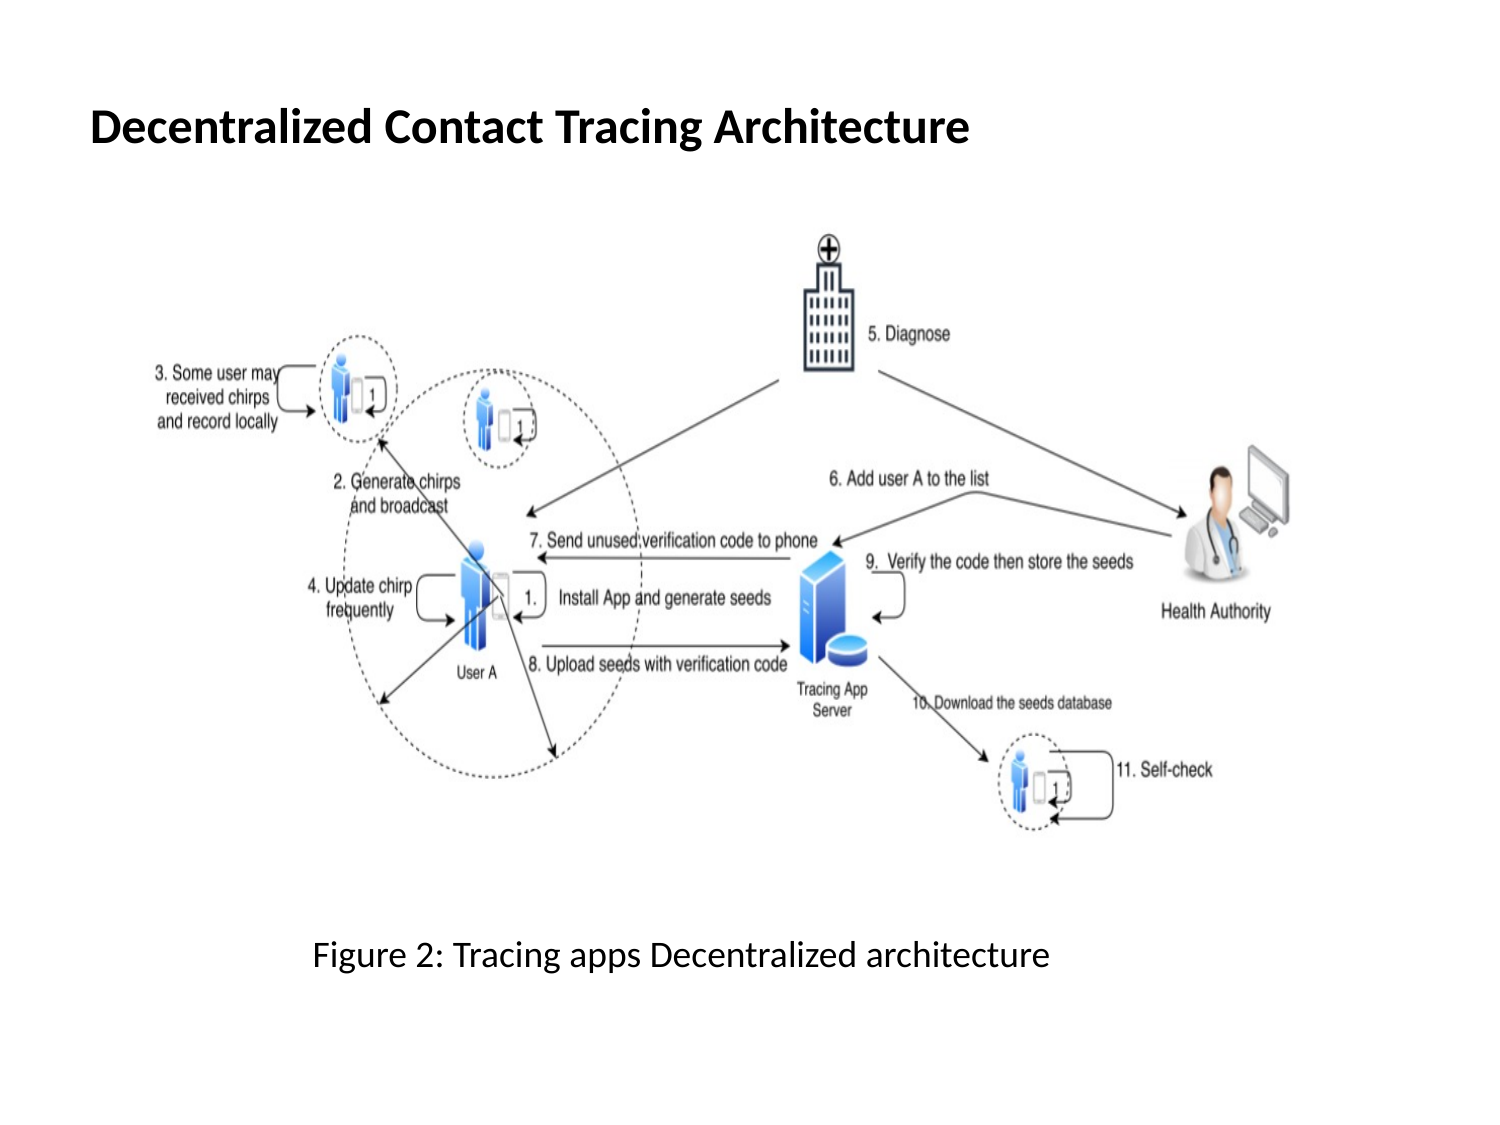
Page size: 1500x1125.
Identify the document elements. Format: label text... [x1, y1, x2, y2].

title Decentralized Contact Tracing Architecture [75, 44, 1400, 161]
picture [100, 161, 1353, 930]
text_box Figure 2: Tracing apps Decentralized architecture [297, 938, 1155, 983]
